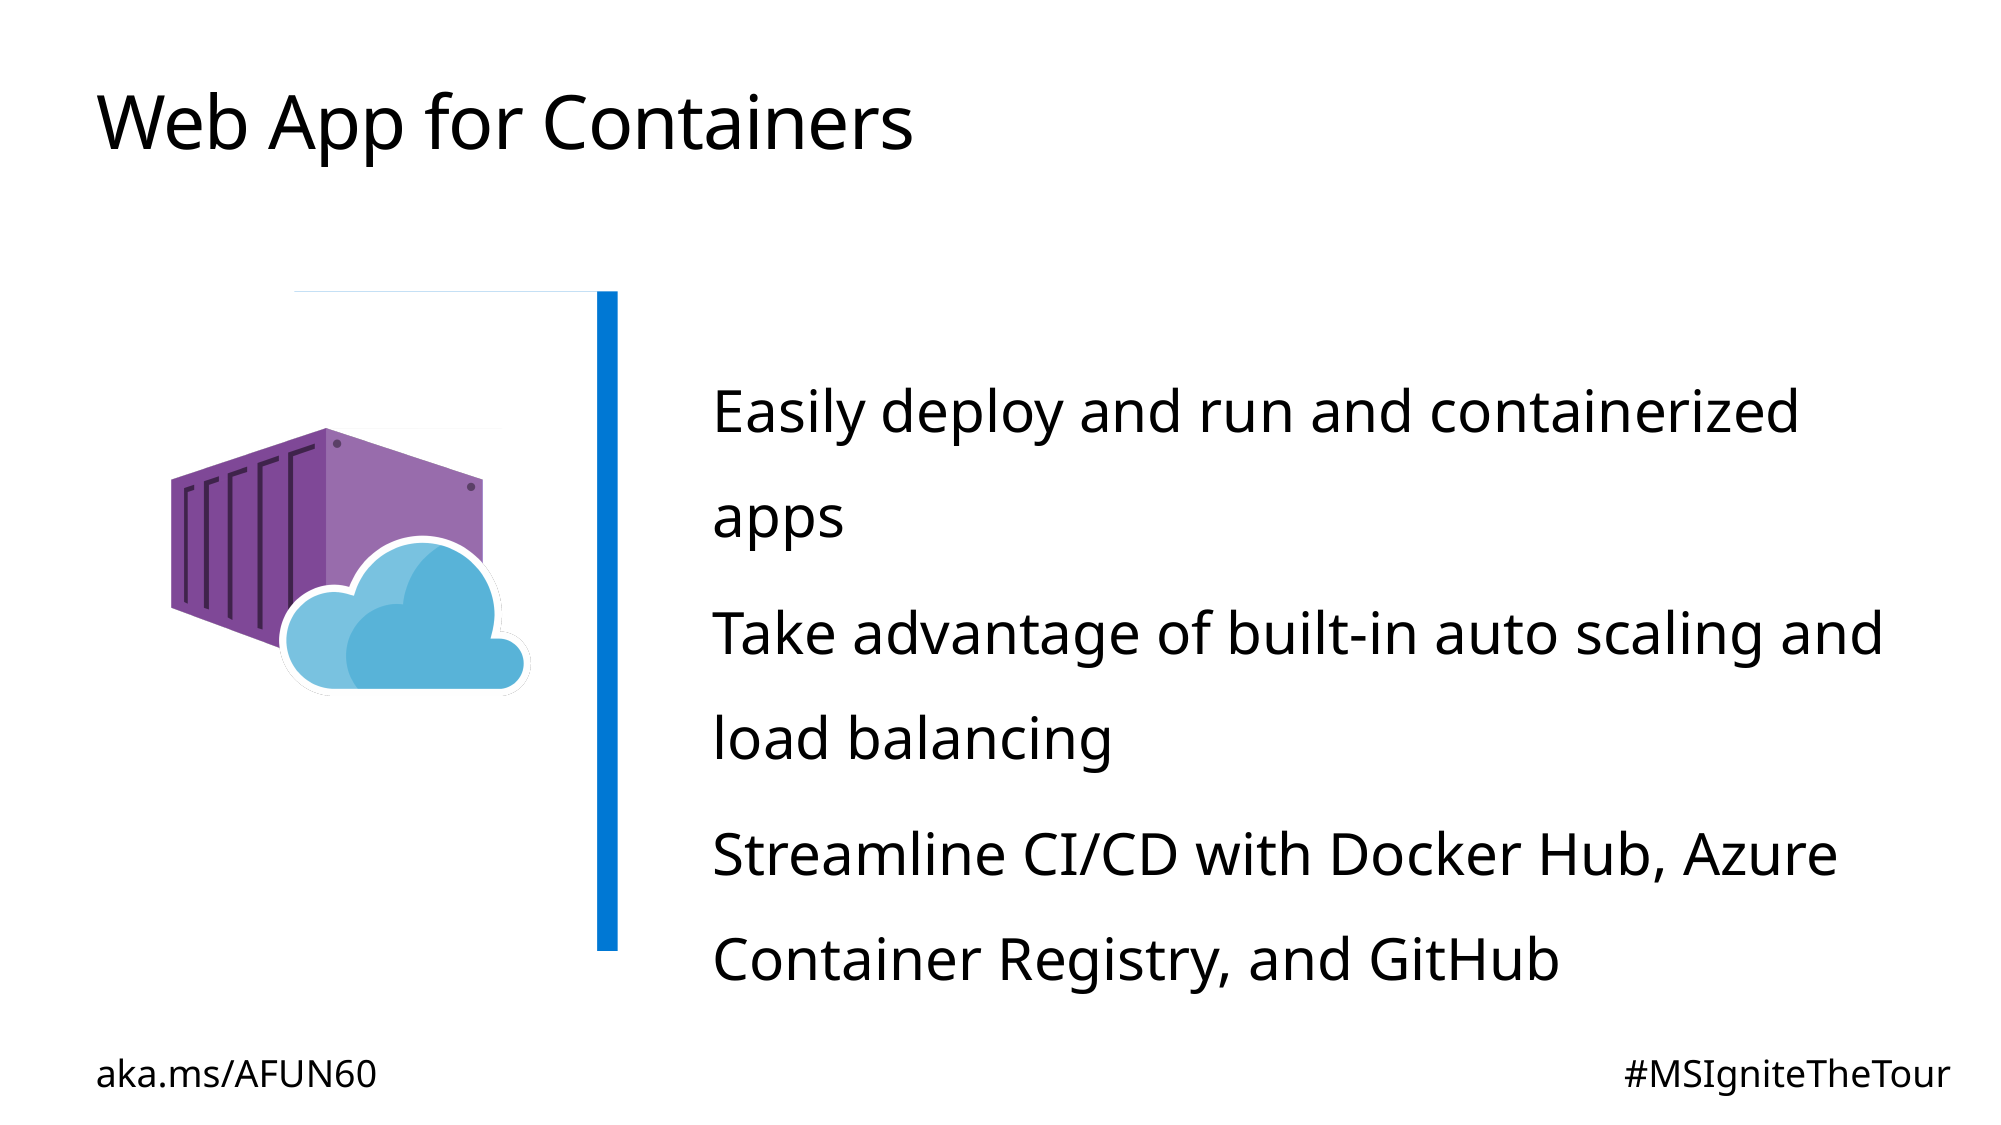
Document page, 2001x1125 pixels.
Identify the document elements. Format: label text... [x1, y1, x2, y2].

title Web App for Containers [96, 75, 1904, 166]
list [170, 428, 531, 697]
list Easily deploy and run and containerized apps Take advantage of built-in auto scaling and load balancing Streamline CI/CD with Docker Hub, Azure Container Registry, and GitHub [667, 339, 1904, 887]
